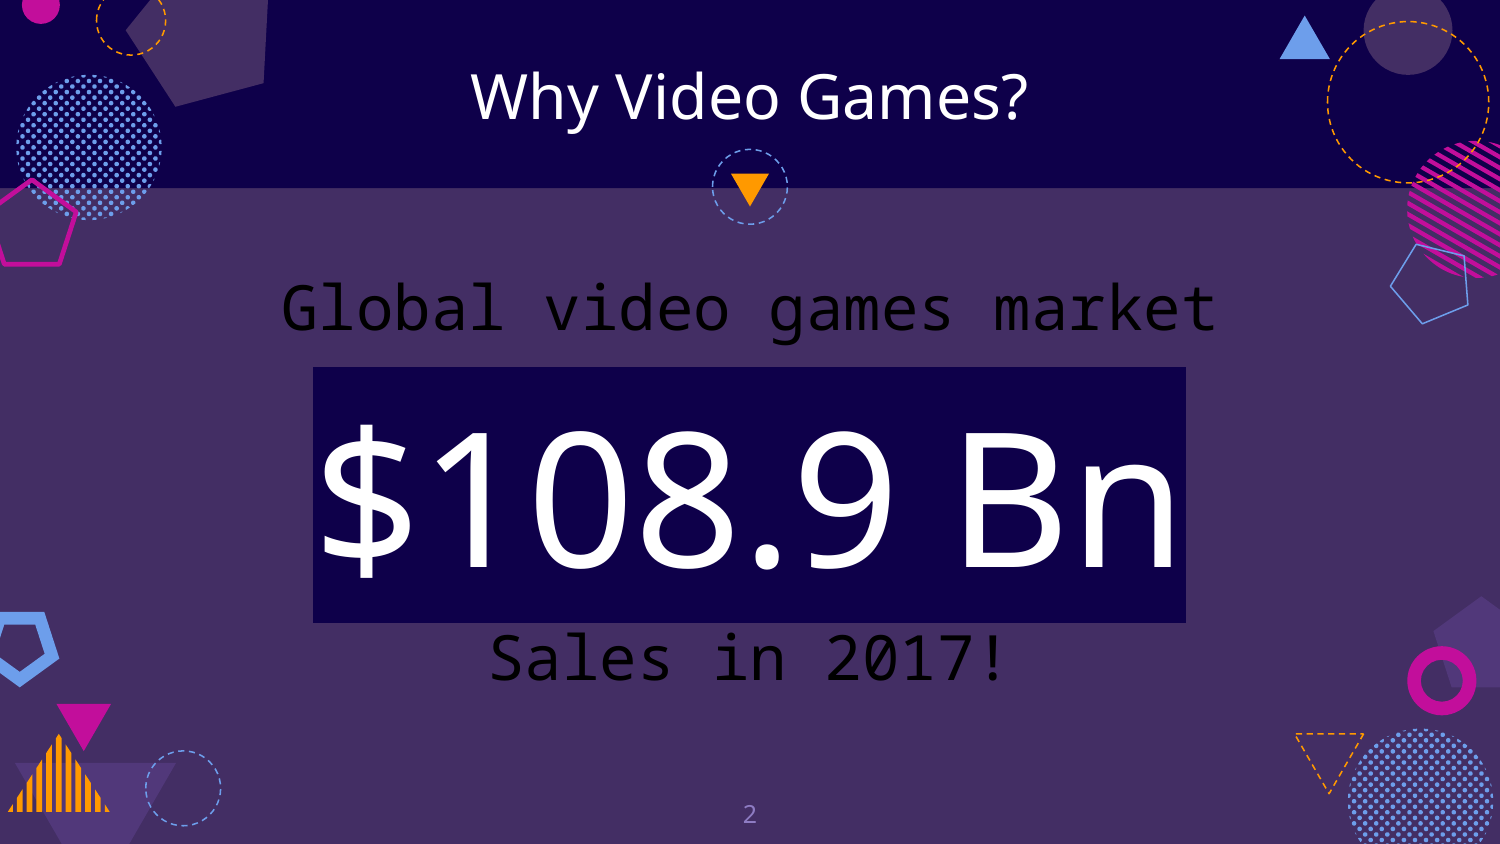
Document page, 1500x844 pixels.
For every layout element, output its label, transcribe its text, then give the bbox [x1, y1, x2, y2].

slide_number ‹#› [705, 783, 795, 844]
title Why Video Games? [335, 0, 1165, 189]
subtitle Global video games market [256, 252, 1244, 382]
title $108.9 Bn [256, 397, 1244, 588]
subtitle Sales in 2017! [256, 603, 1244, 733]
